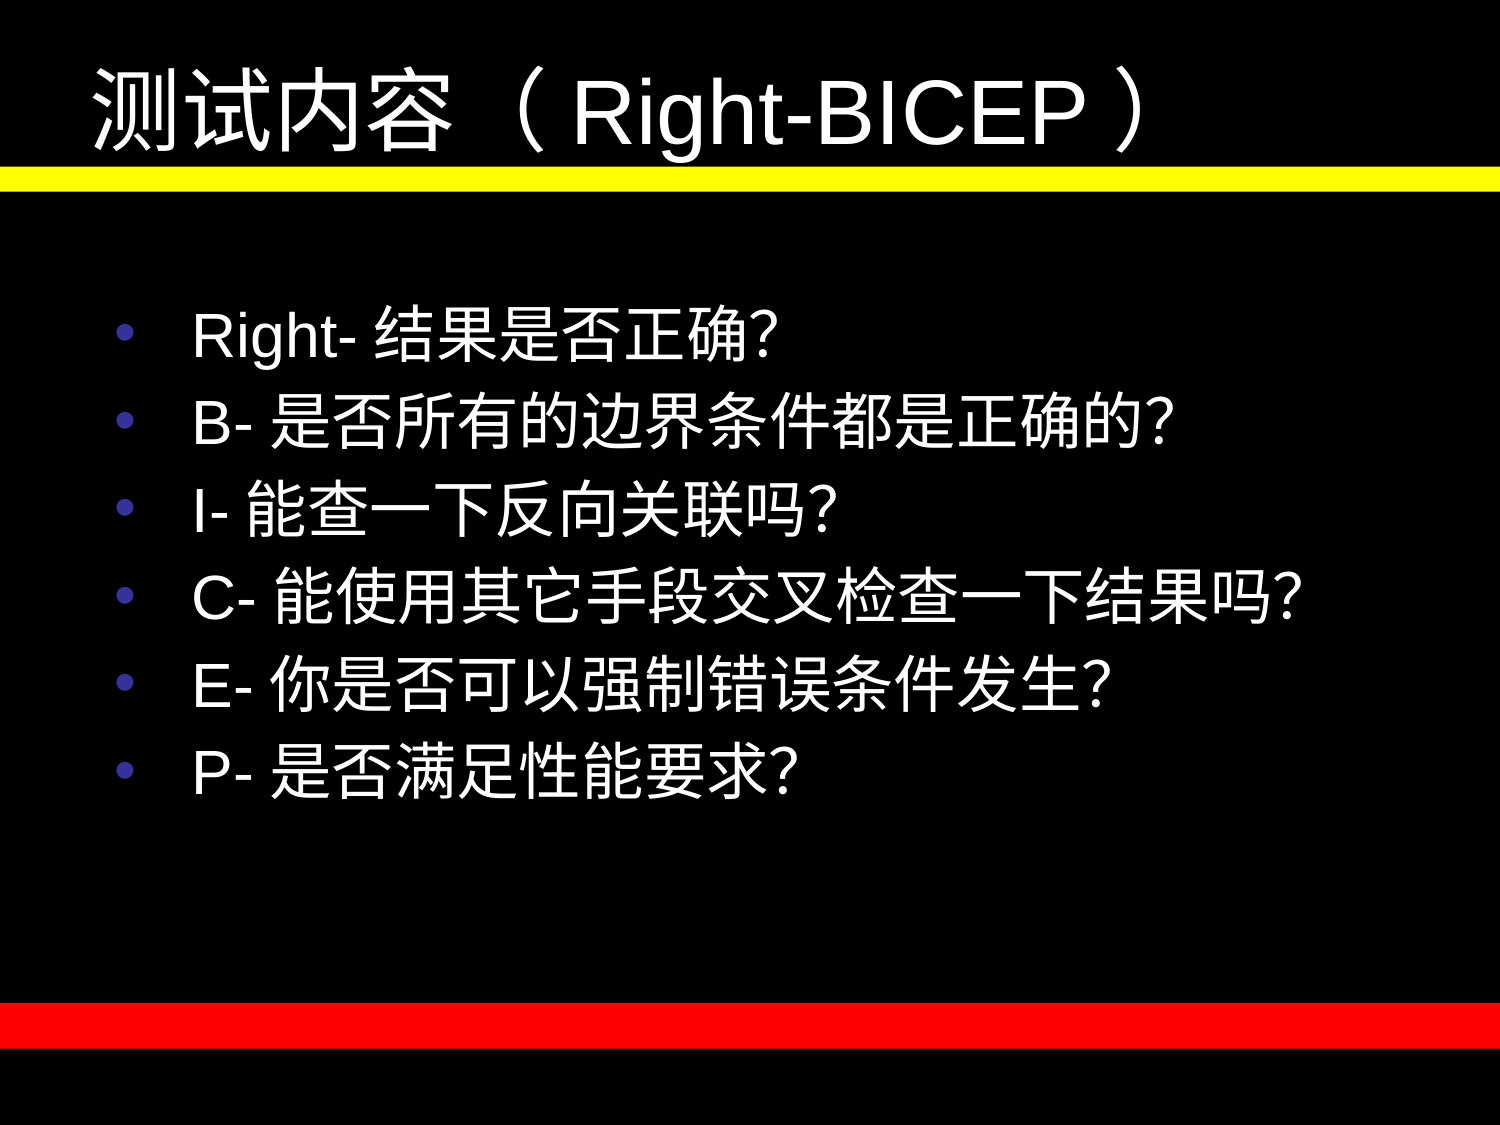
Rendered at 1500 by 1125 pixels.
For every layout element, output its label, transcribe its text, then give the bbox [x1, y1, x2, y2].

title 测试内容（Right-BICEP） [75, 45, 1425, 233]
text_box Right-结果是否正确？ B-是否所有的边界条件都是正确的？ I-能查一下反向关联吗？ C-能使用其它手段交叉检查一下结果吗？ E-你是否可以强制错误条件发生？ P-是否满足性能要求？ [99, 287, 1413, 868]
